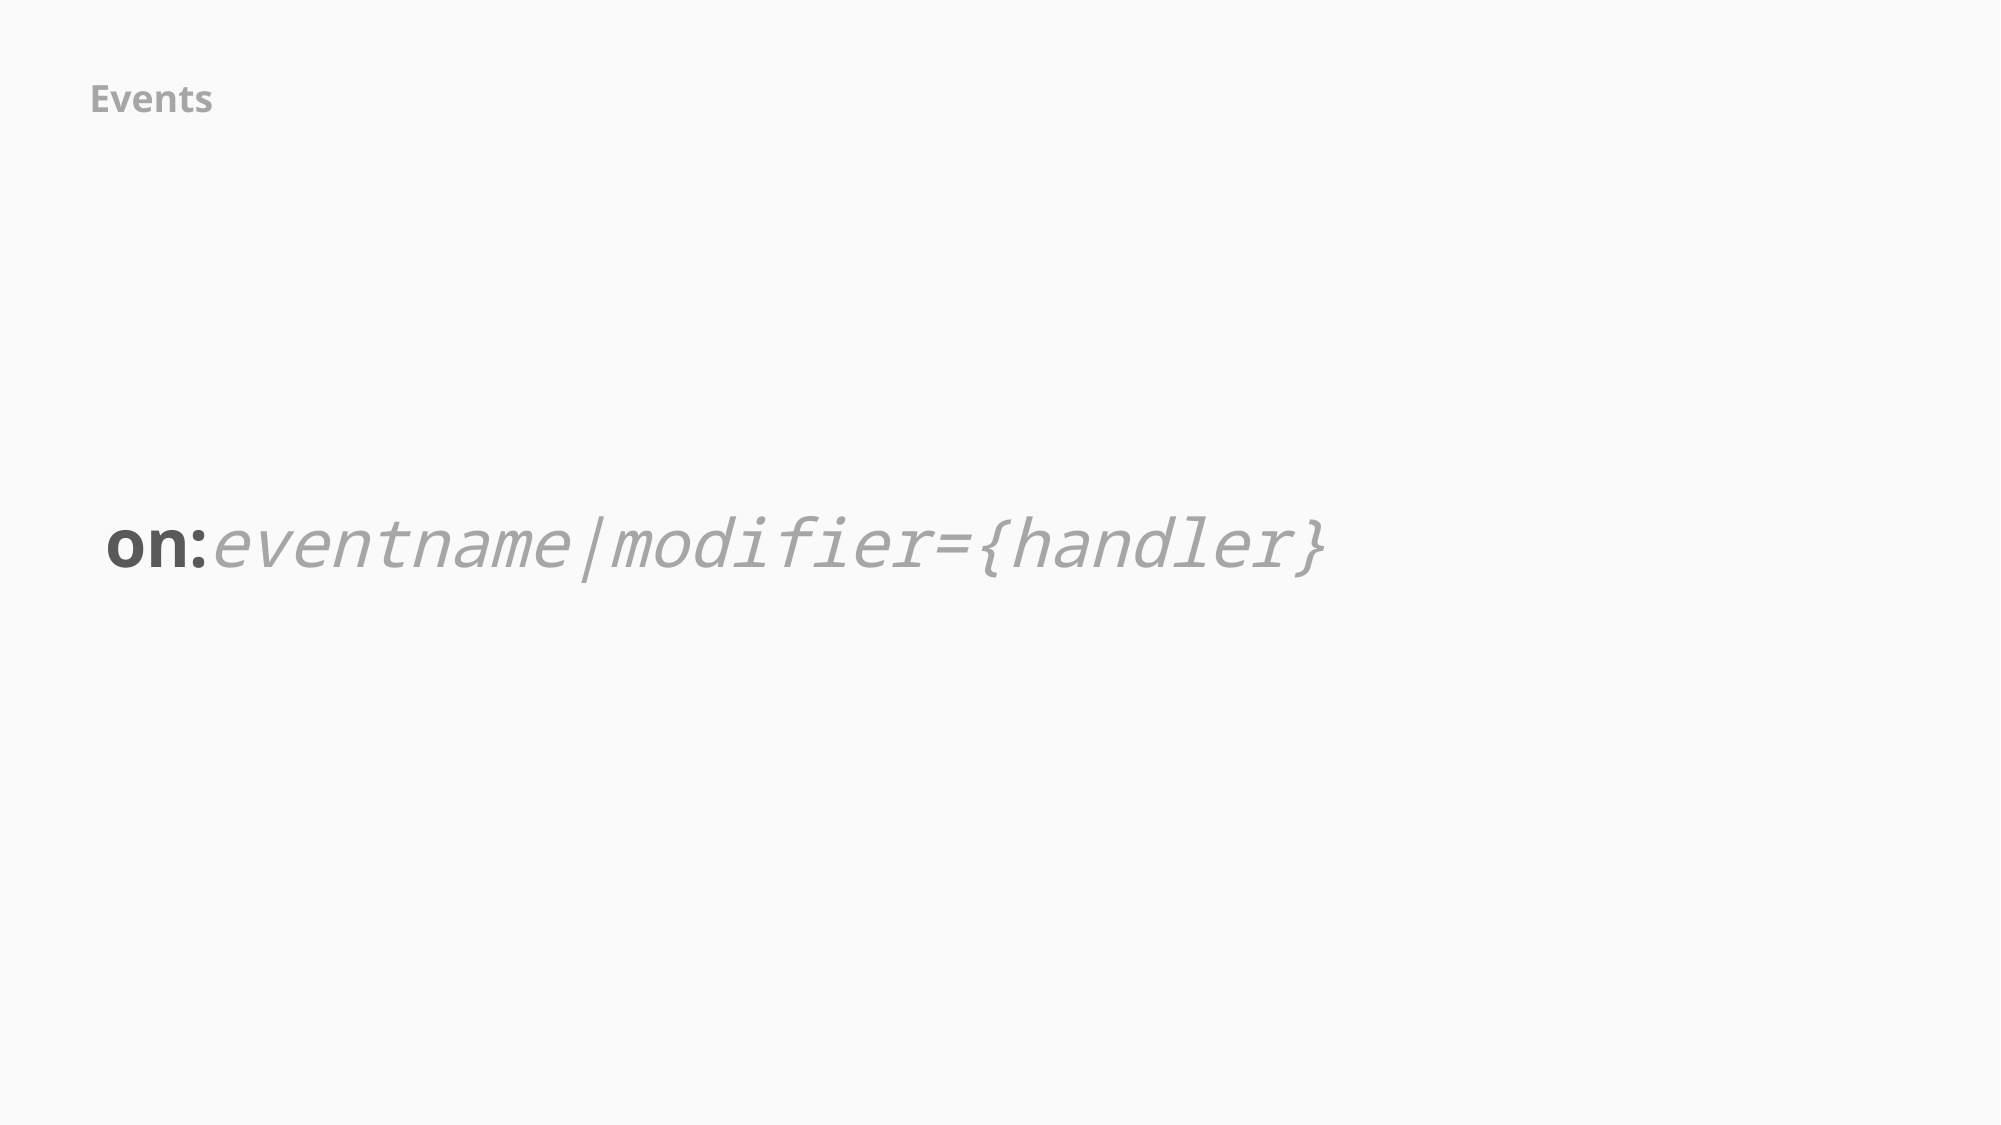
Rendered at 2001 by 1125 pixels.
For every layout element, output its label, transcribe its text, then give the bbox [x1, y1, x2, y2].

text_box Events [74, 67, 736, 128]
text_box on:eventname|modifier={handler} [90, 493, 1473, 588]
